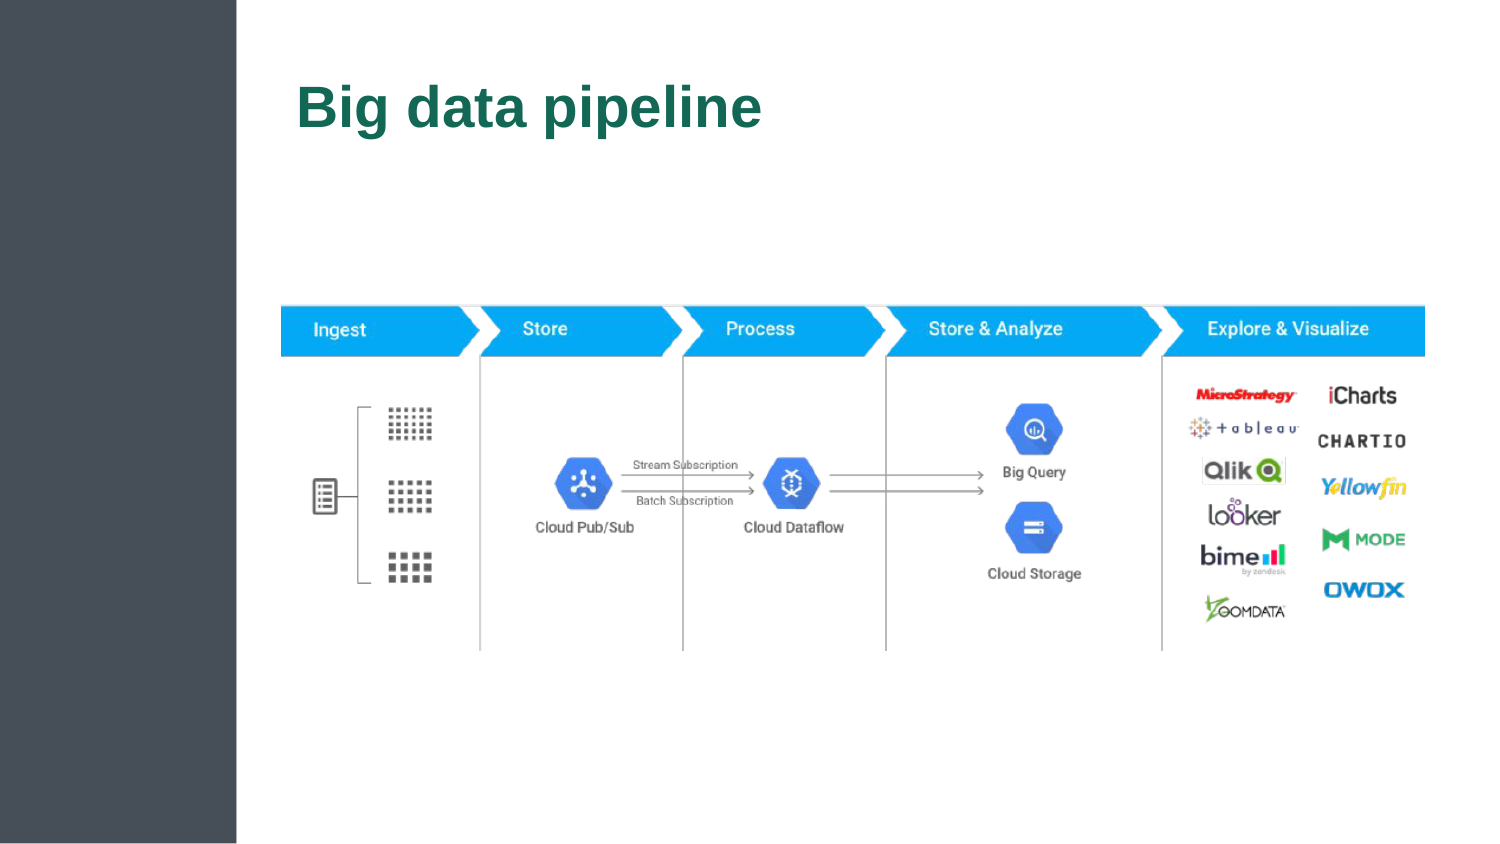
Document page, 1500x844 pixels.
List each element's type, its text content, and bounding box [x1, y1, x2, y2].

picture [0, 0, 1500, 844]
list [281, 299, 1426, 651]
title Big data pipeline [281, 33, 1425, 175]
